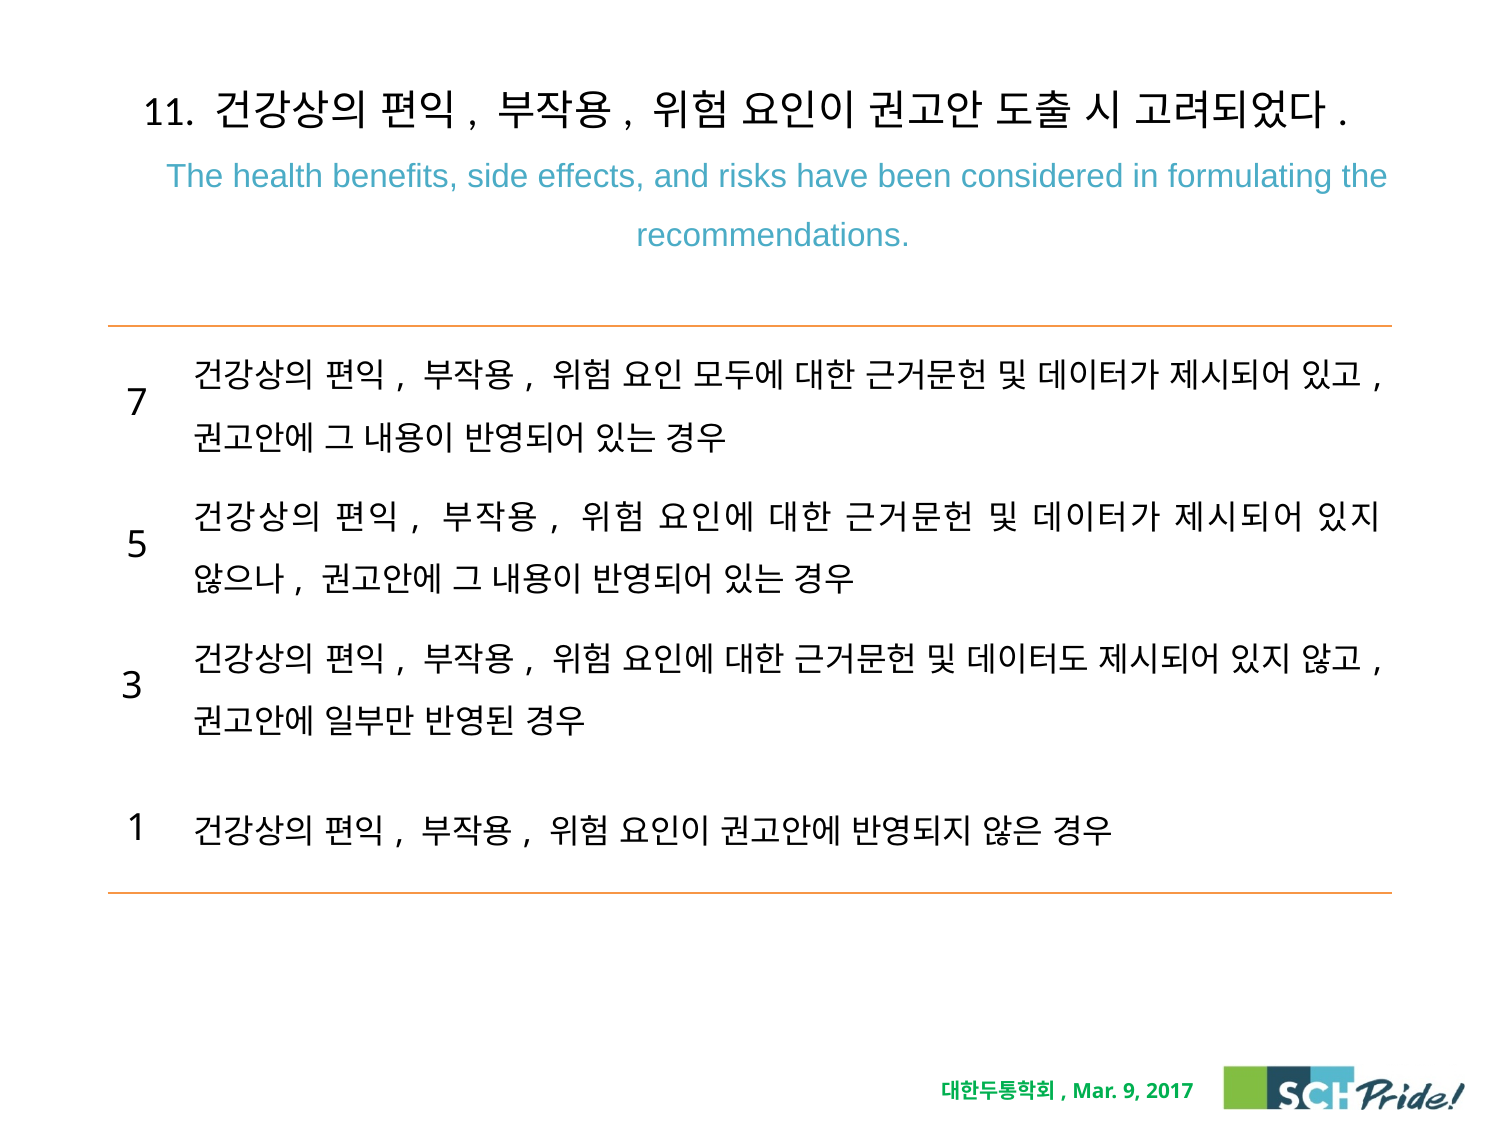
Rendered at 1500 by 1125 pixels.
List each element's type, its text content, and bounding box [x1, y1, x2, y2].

title 11. 건강상의 편익, 부작용, 위험 요인이 권고안 도출 시 고려되었다. The health benefits, side effects, and risks have been considered in formulating the recommendations. [75, 45, 1425, 268]
table_cell 5 [108, 468, 183, 610]
table_cell 건강상의 편익, 부작용, 위험 요인에 대한 근거문헌 및 데이터가 제시되어 있지 않으나, 권고안에 그 내용이 반영되어 있는 경우 [183, 468, 1392, 610]
table_cell 3 [108, 610, 183, 751]
picture [1222, 1064, 1465, 1110]
table_cell 1 [108, 751, 183, 892]
table_cell 건강상의 편익, 부작용, 위험 요인에 대한 근거문헌 및 데이터도 제시되어 있지 않고, 권고안에 일부만 반영된 경우 [183, 610, 1392, 751]
table_header 건강상의 편익, 부작용, 위험 요인 모두에 대한 근거문헌 및 데이터가 제시되어 있고, 권고안에 그 내용이 반영되어 있는 경우 [183, 327, 1392, 468]
table_cell 건강상의 편익, 부작용, 위험 요인이 권고안에 반영되지 않은 경우 [183, 751, 1392, 892]
table_header 7 [108, 327, 183, 468]
